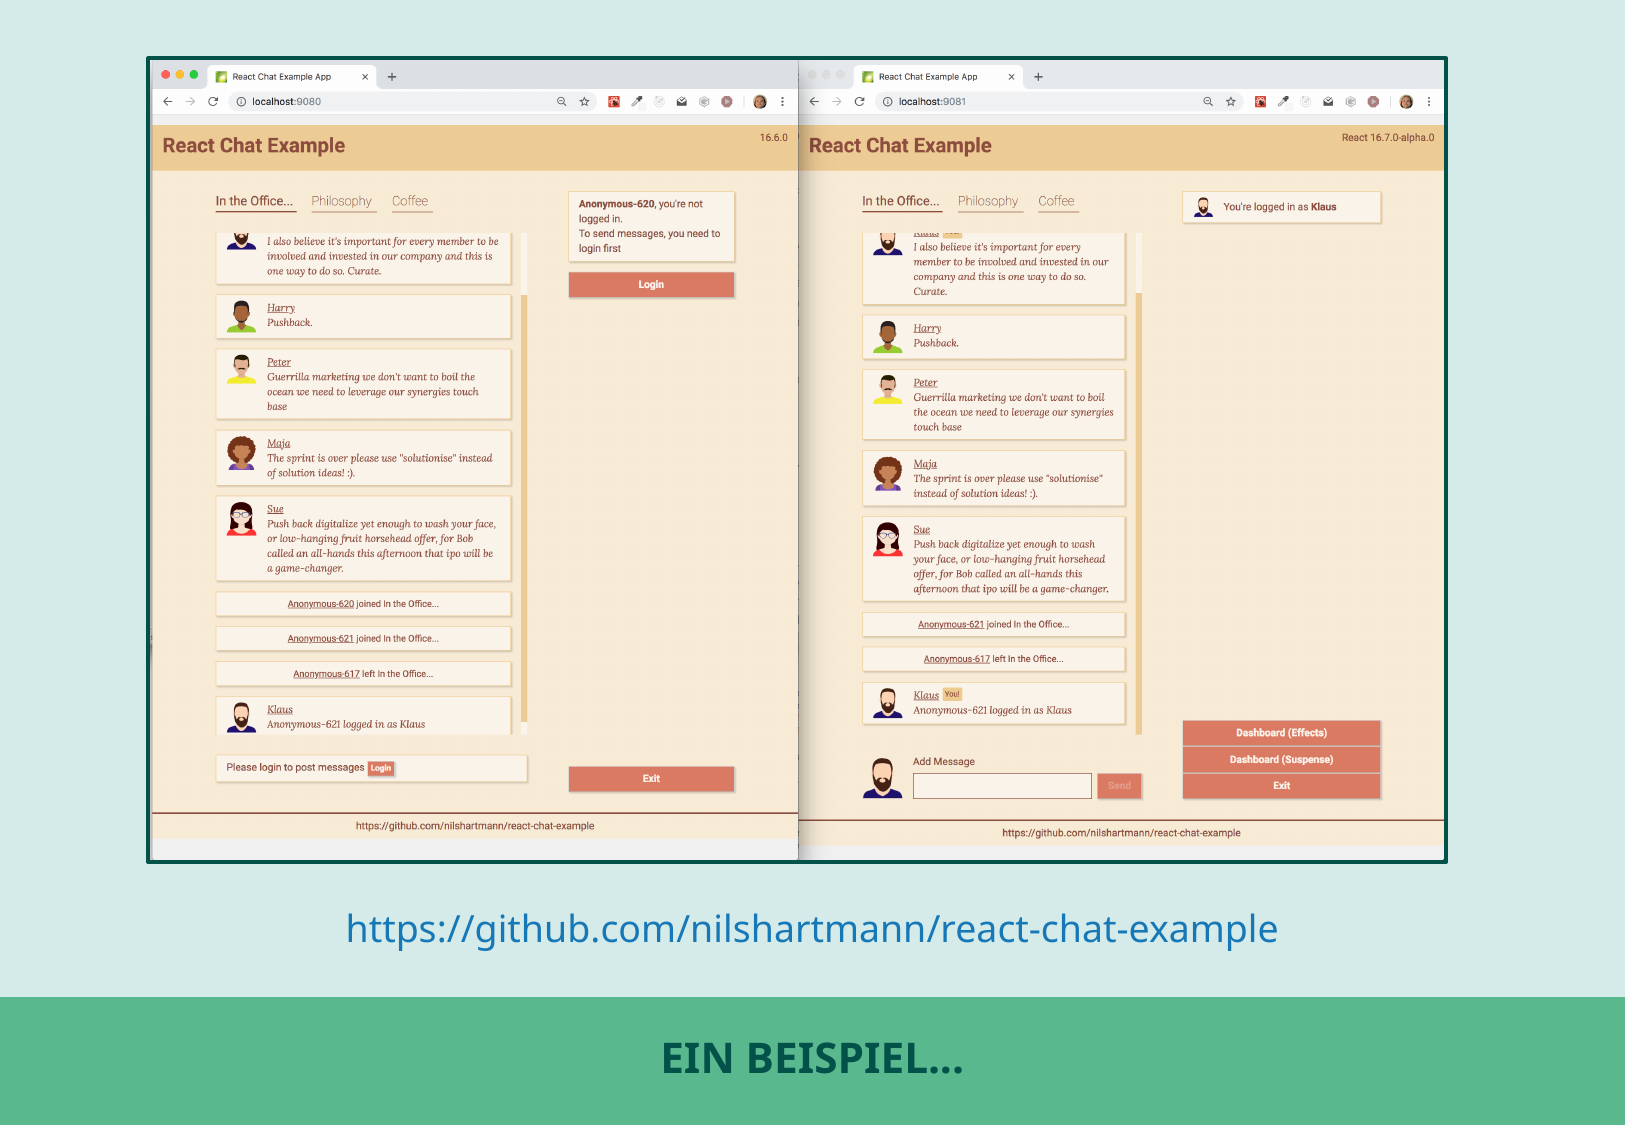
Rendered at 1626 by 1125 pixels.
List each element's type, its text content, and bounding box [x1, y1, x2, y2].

picture [149, 60, 1445, 861]
text_box https://github.com/nilshartmann/react-chat-example [0, 897, 1625, 958]
title Ein Beispiel... [0, 995, 1625, 1125]
